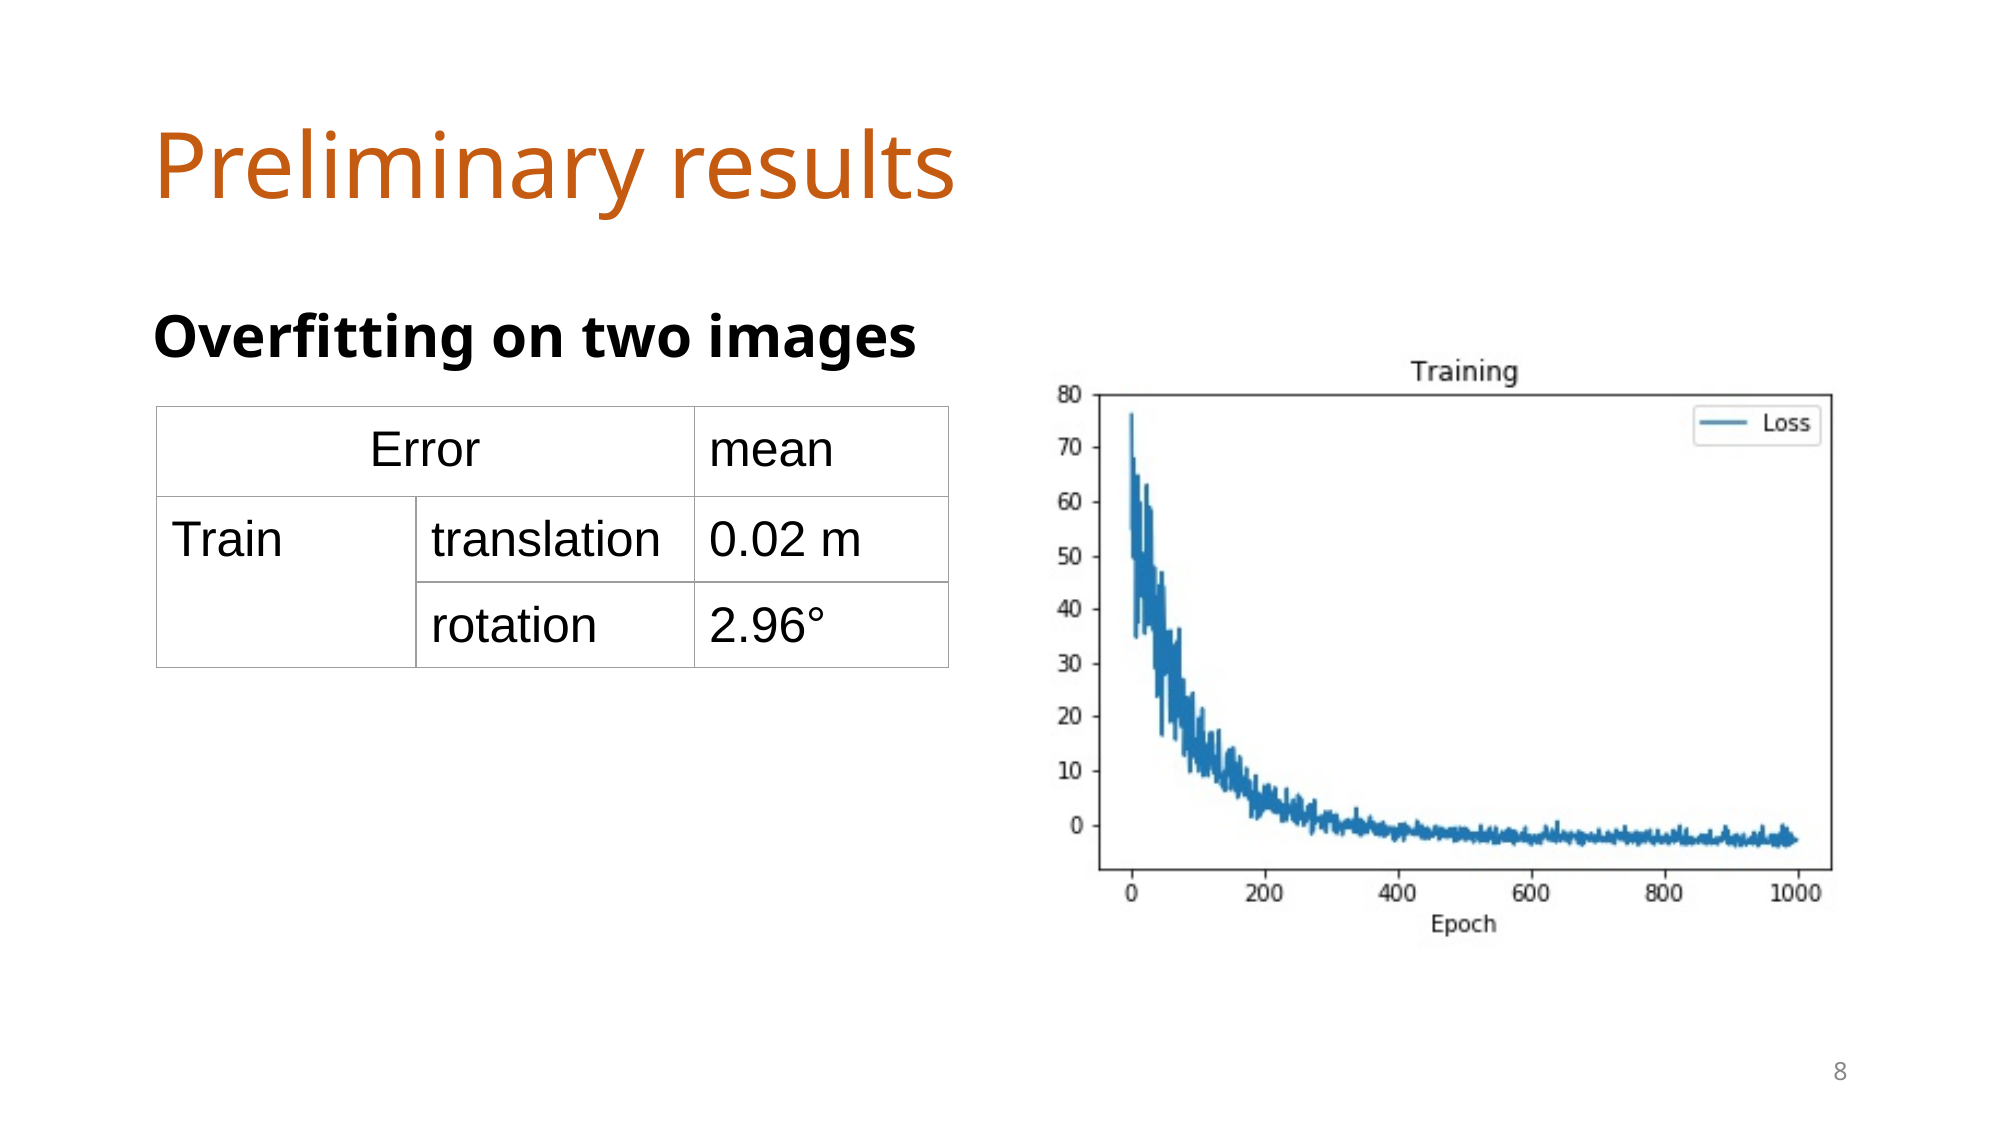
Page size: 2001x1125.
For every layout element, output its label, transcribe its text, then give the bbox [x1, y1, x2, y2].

table_header mean [695, 407, 948, 496]
table_header Error [157, 407, 694, 496]
list Overfitting on two images [137, 299, 1863, 1014]
title Preliminary results [137, 59, 1863, 278]
table_cell translation [417, 497, 694, 581]
table_cell rotation [417, 583, 694, 667]
table_cell Train [157, 497, 415, 667]
picture [981, 318, 1926, 948]
table_cell 0.02 m [695, 497, 948, 581]
table_cell 2.96° [695, 583, 948, 667]
slide_number 8 [1412, 1042, 1863, 1103]
